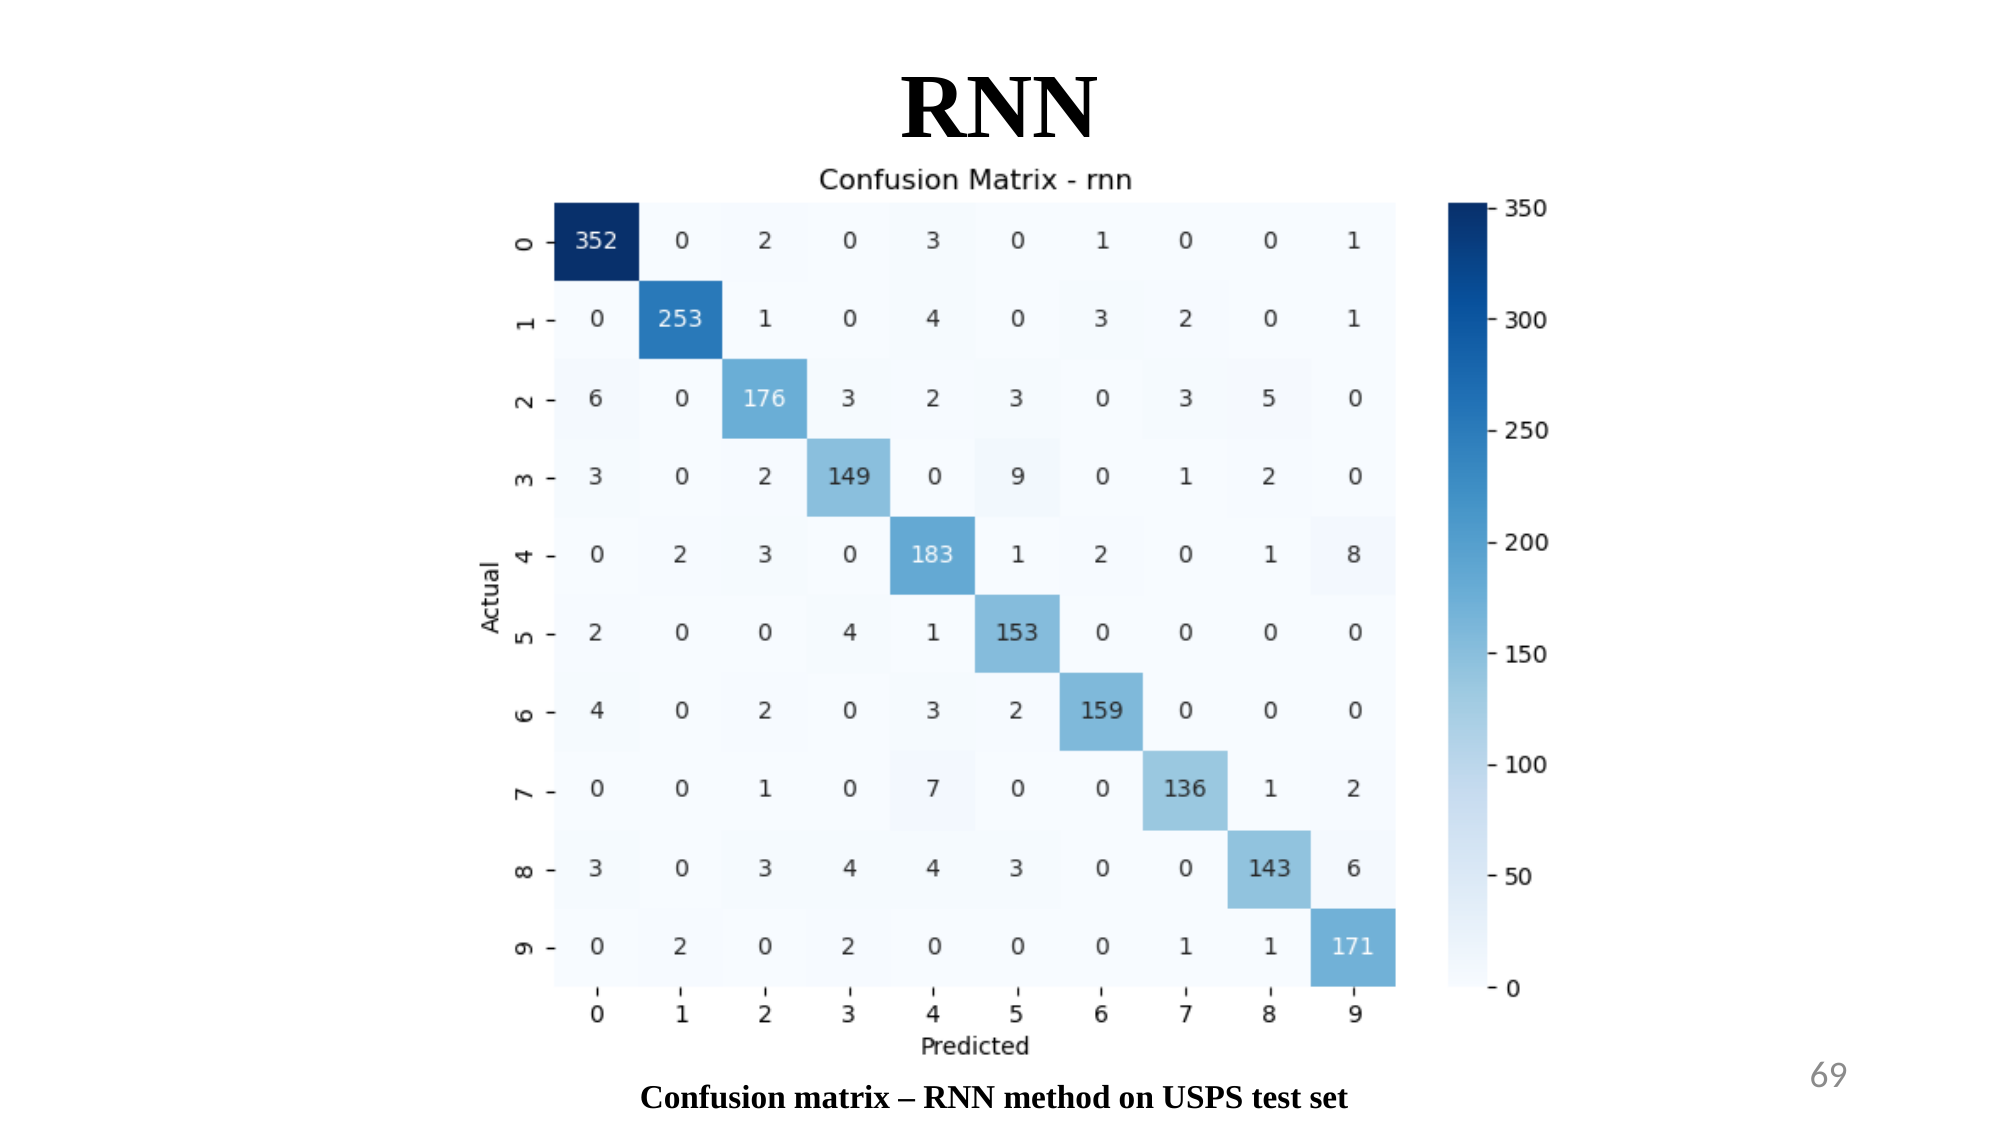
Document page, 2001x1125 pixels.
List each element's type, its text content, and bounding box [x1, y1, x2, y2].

text_box Confusion matrix – RNN method on USPS test set [624, 1068, 1375, 1123]
slide_number 69 [1412, 1042, 1863, 1103]
picture [450, 157, 1550, 1068]
title RNN [0, 33, 2000, 183]
